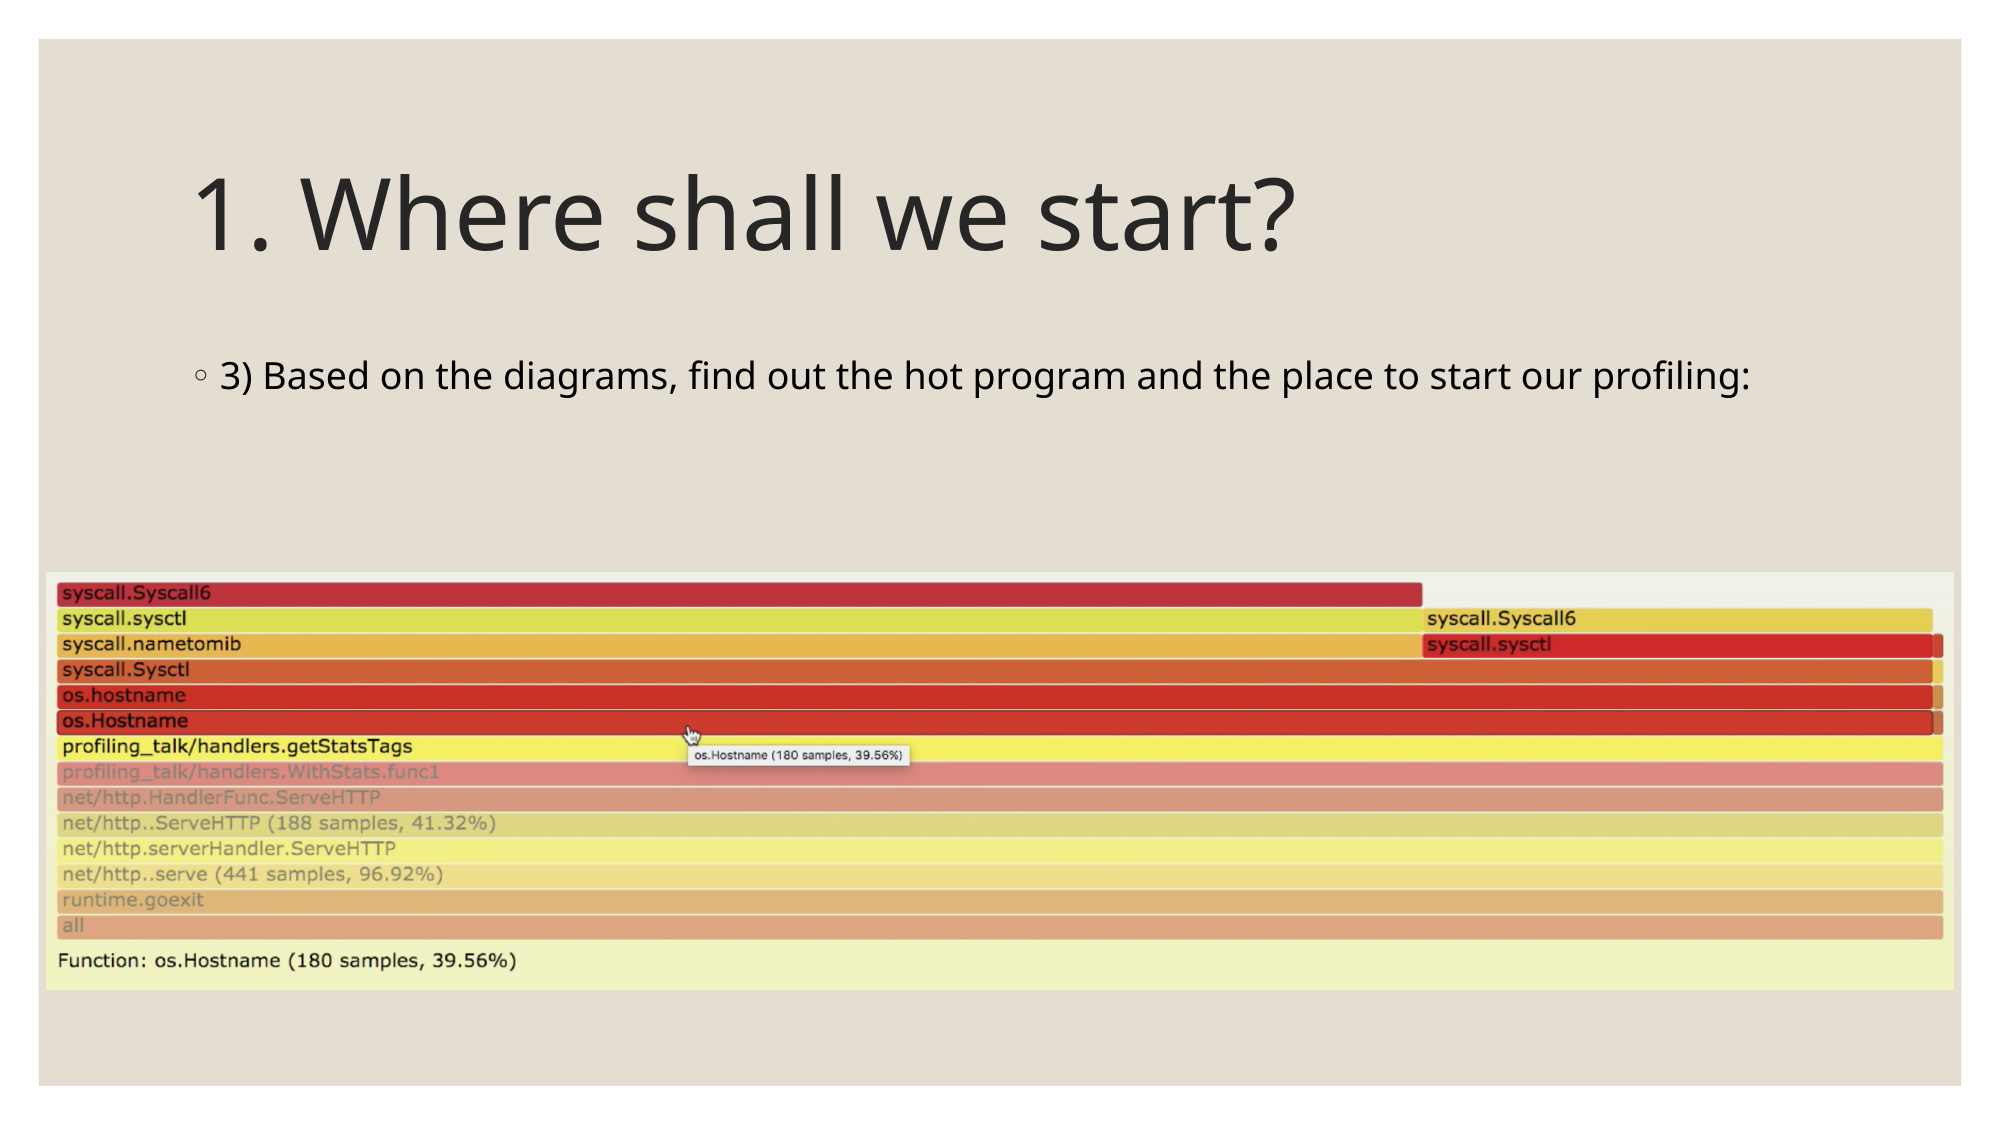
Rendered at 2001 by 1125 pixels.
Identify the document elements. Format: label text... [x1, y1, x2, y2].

list 3) Based on the diagrams, find out the hot program and the place to start our profiling: [174, 345, 1825, 569]
picture [46, 572, 1954, 990]
title 1. Where shall we start? [174, 105, 1825, 331]
